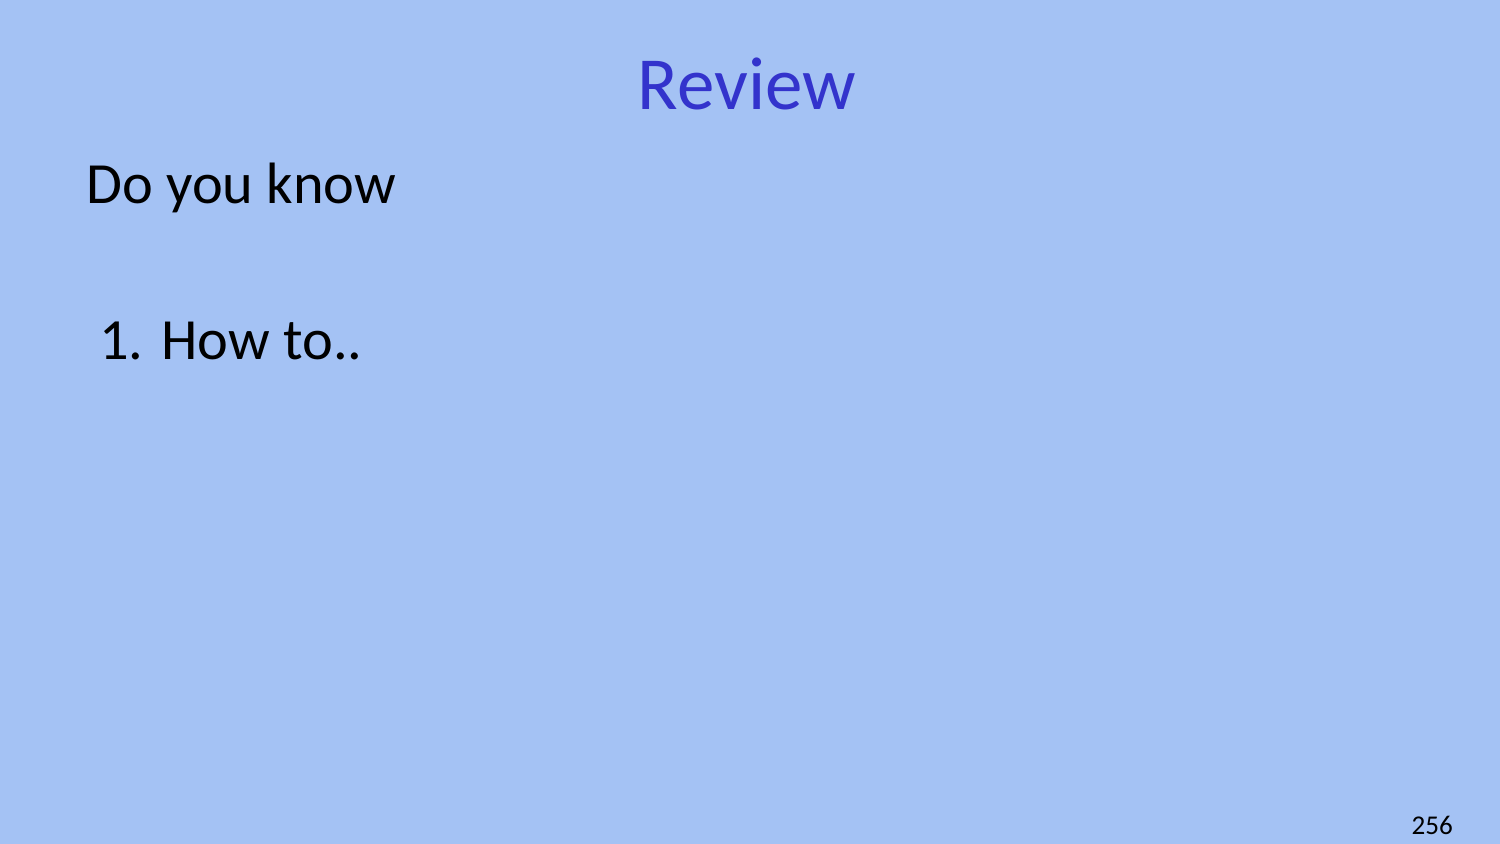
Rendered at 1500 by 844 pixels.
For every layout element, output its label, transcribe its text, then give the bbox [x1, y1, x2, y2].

list Do you know How to.. [81, 139, 1419, 796]
title Review [112, 0, 1388, 139]
slide_number ‹#› [1372, 802, 1492, 827]
